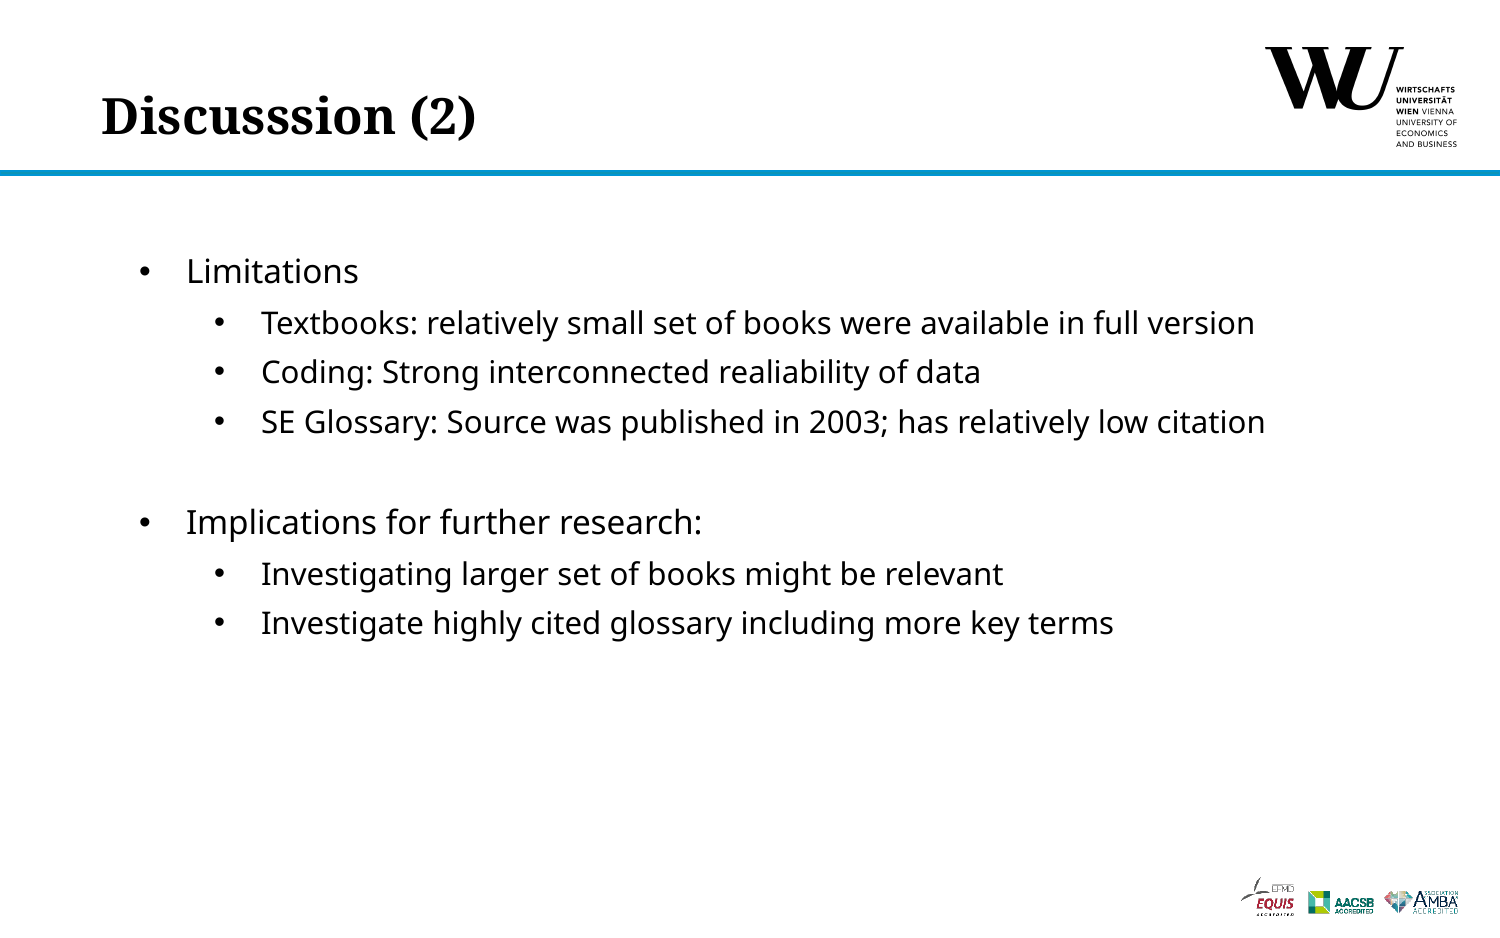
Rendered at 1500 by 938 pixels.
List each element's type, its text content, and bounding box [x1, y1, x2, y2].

title Discusssion (2) [90, 89, 1393, 218]
list Limitations Textbooks: relatively small set of books were available in full version Coding: Strong interconnected realiability of data SE Glossary: Source was published in 2003; has relatively low citation Implications for further research: Investigating larger set of books might be relevant Investigate highly cited glossary including more key terms [89, 242, 1390, 811]
picture [1241, 877, 1458, 916]
picture [1265, 47, 1457, 149]
